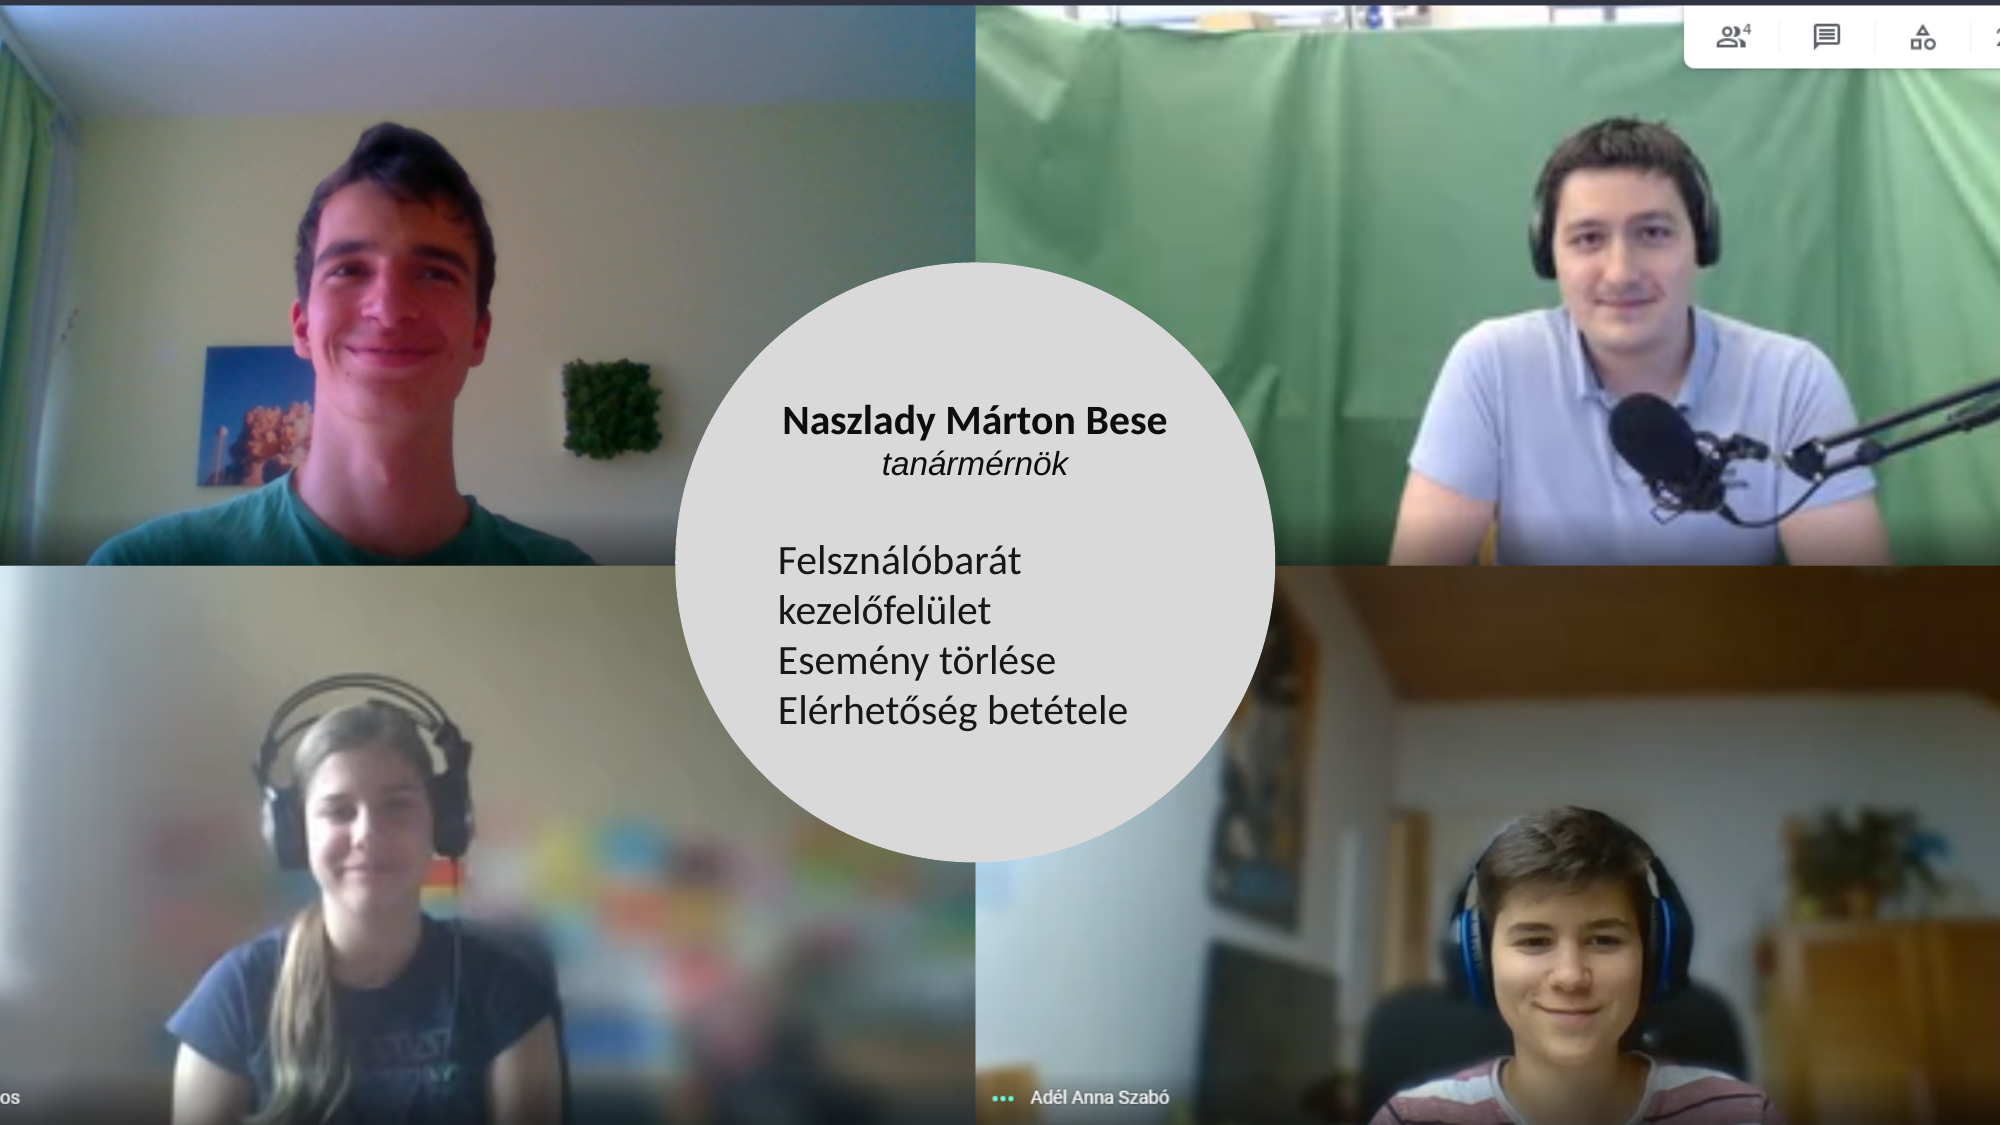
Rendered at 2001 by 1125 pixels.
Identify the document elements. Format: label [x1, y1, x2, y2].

list [0, 0, 2000, 1125]
